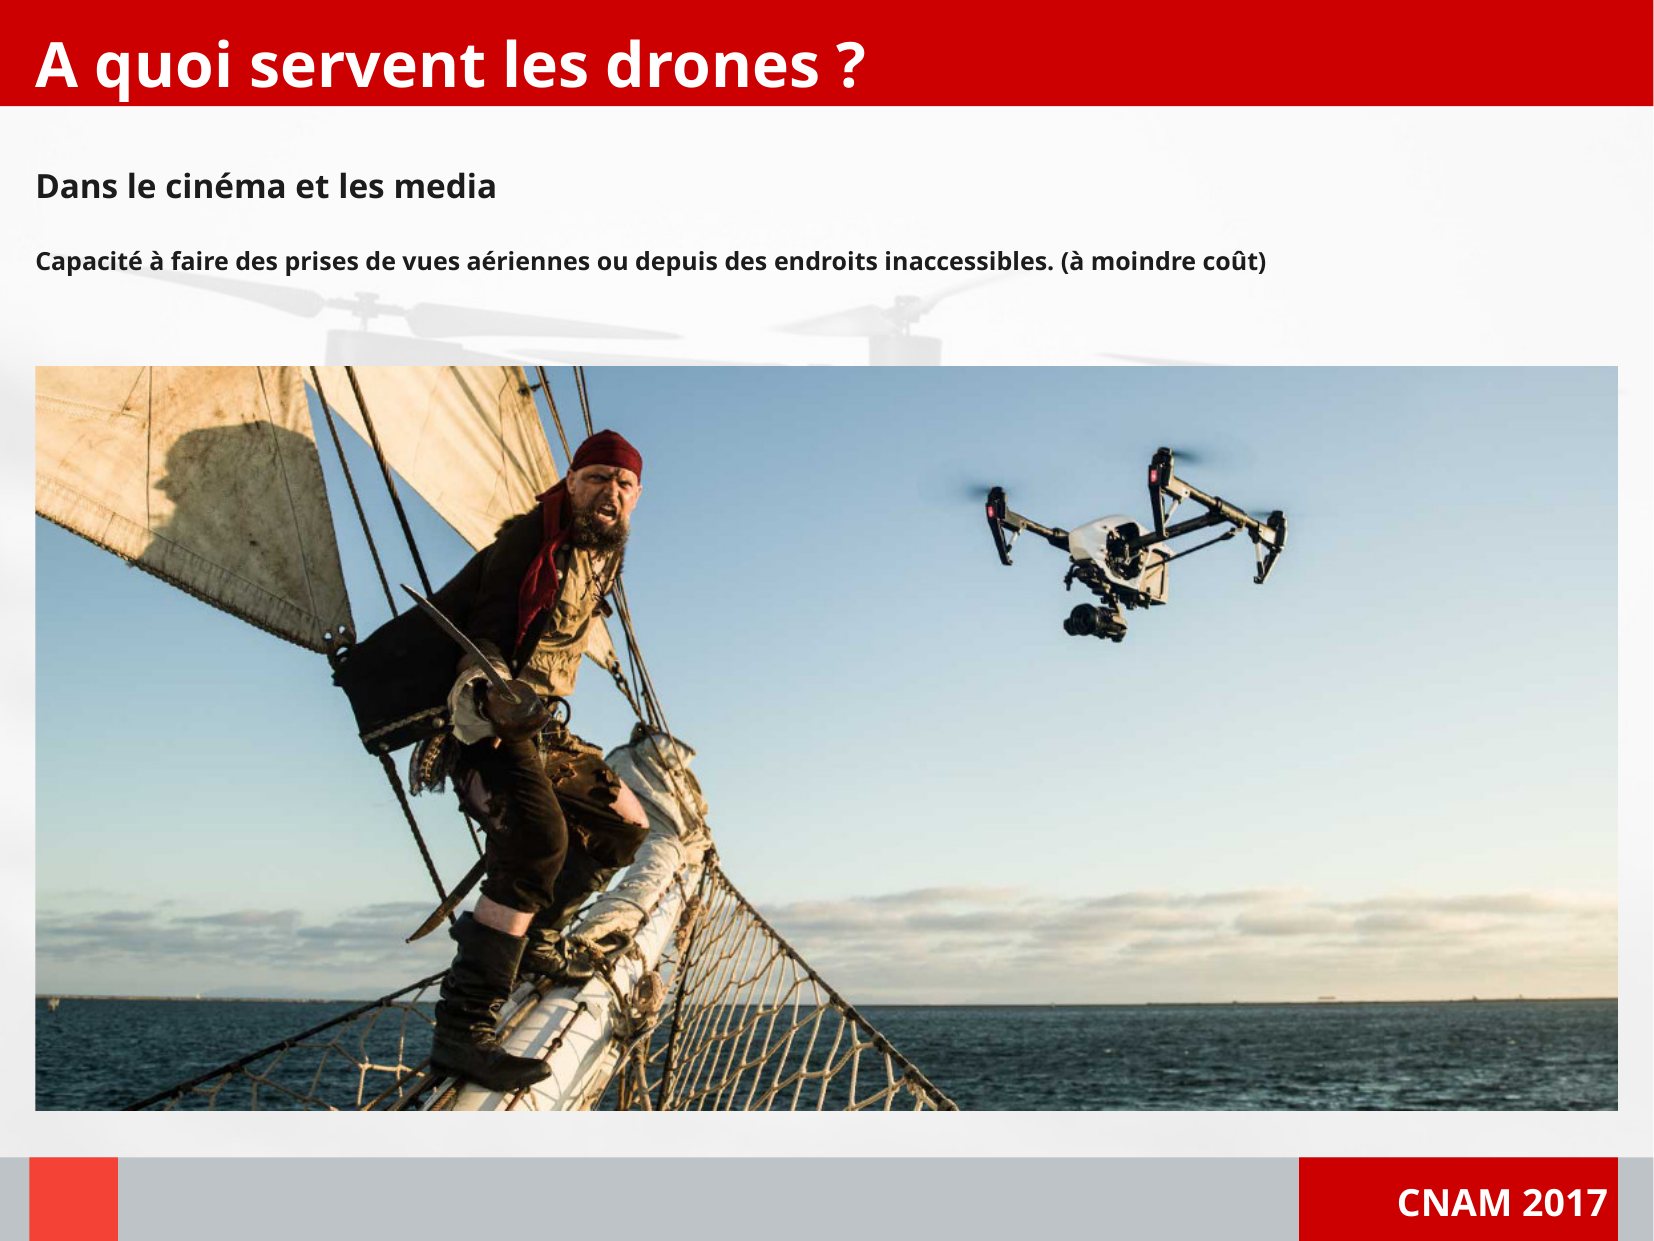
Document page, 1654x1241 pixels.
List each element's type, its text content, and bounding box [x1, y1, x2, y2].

text_box Dans le cinéma et les media Capacité à faire des prises de vues aériennes ou depuis des endroits inaccessibles. (à moindre coût) [35, 165, 1618, 365]
picture [0, 107, 1654, 1157]
text_box A quoi servent les drones ? [35, 0, 1571, 101]
